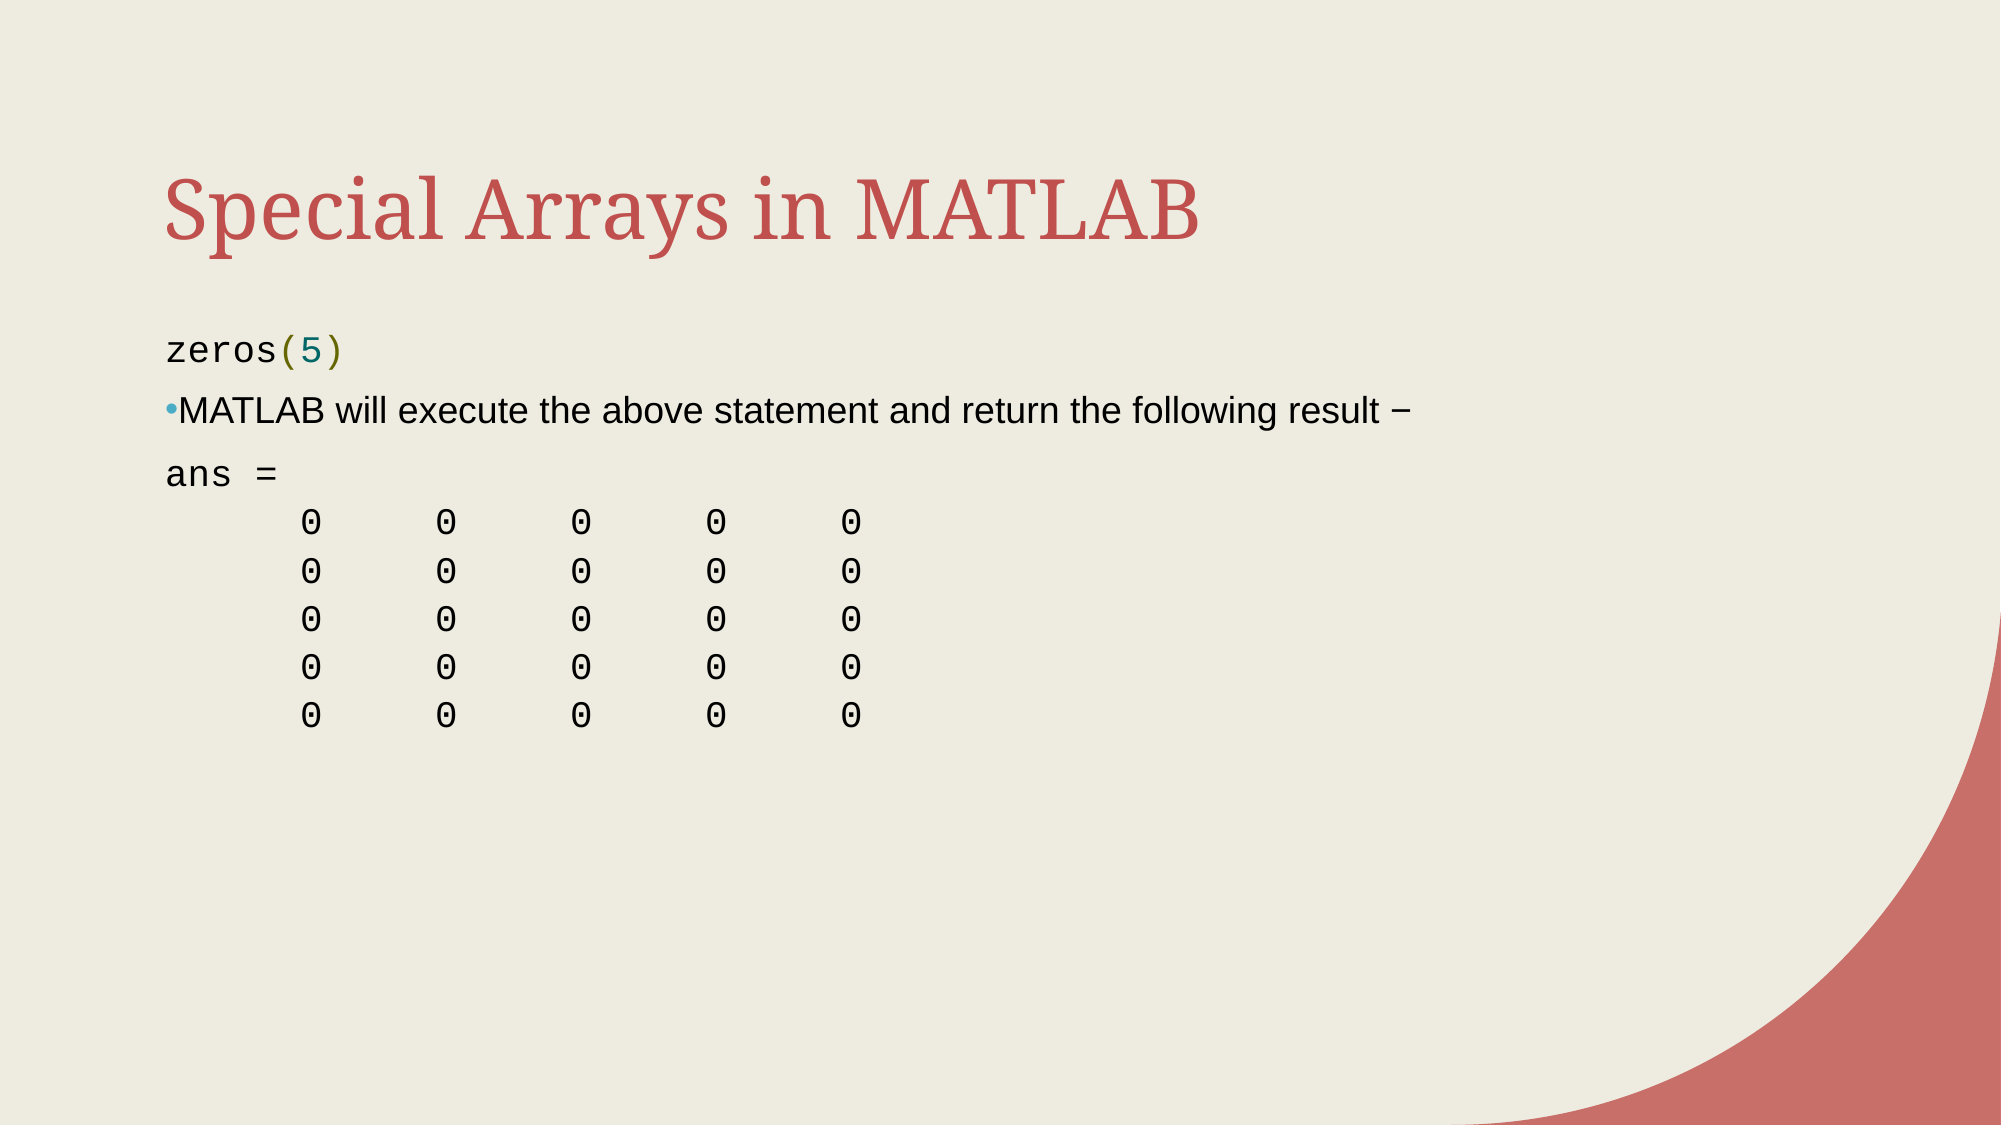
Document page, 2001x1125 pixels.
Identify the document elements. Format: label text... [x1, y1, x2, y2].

list zeros(5) MATLAB will execute the above statement and return the following result − ans = 0 0 0 0 0 0 0 0 0 0 0 0 0 0 0 0 0 0 0 0 0 0 0 0 0 [150, 314, 1777, 992]
title Special Arrays in MATLAB [148, 96, 1775, 315]
